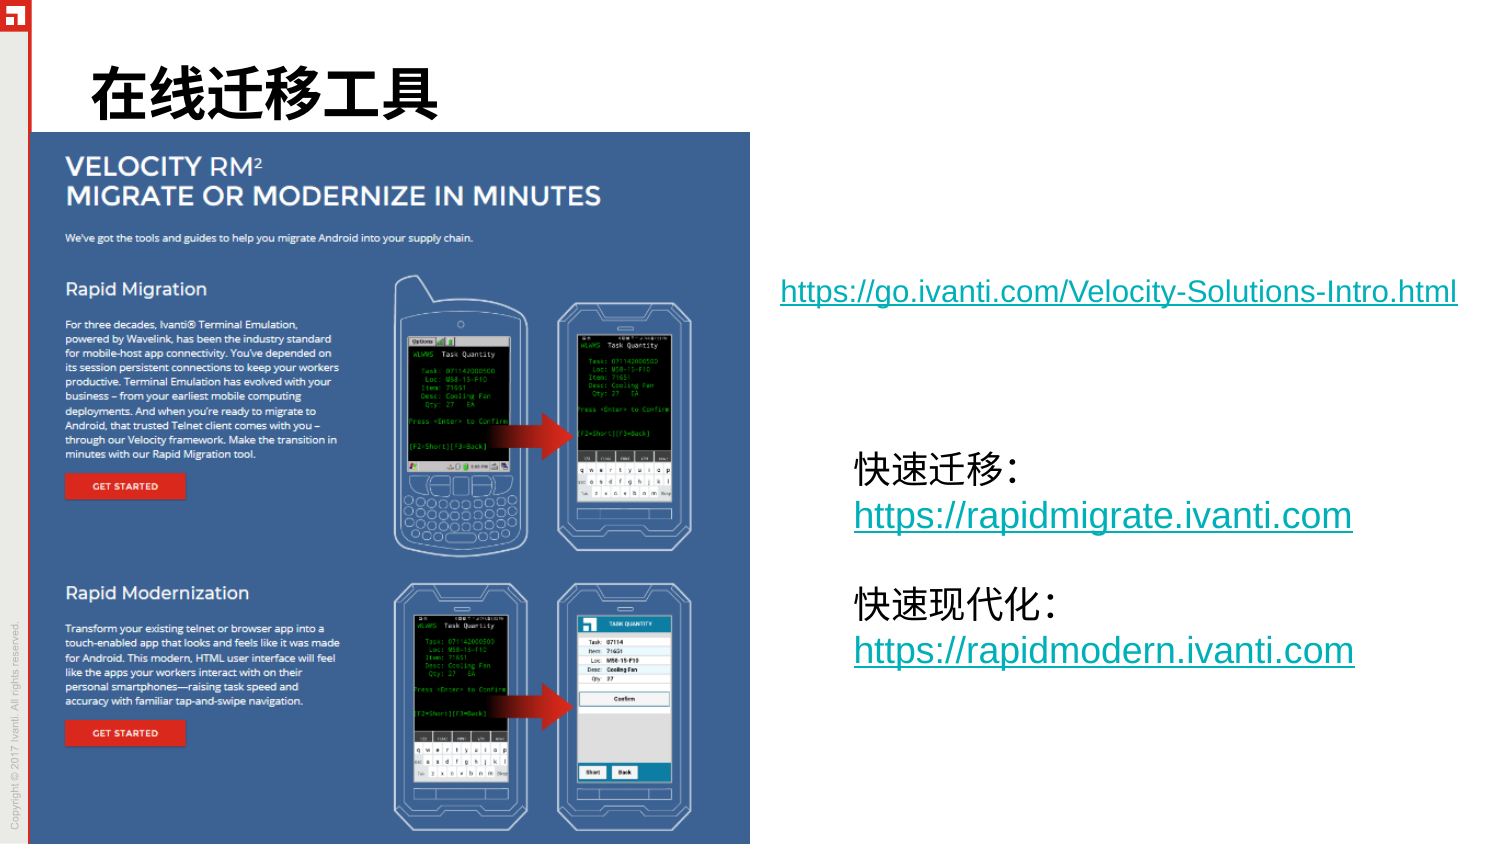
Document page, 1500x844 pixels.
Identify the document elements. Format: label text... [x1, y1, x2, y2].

text_box https://go.ivanti.com/Velocity-Solutions-Intro.html [765, 263, 1500, 316]
picture [30, 132, 750, 844]
text_box 快速迁移： https://rapidmigrate.ivanti.com 快速现代化： https://rapidmodern.ivanti.com [838, 438, 1500, 679]
title 在线迁移工具 [75, 57, 1457, 133]
